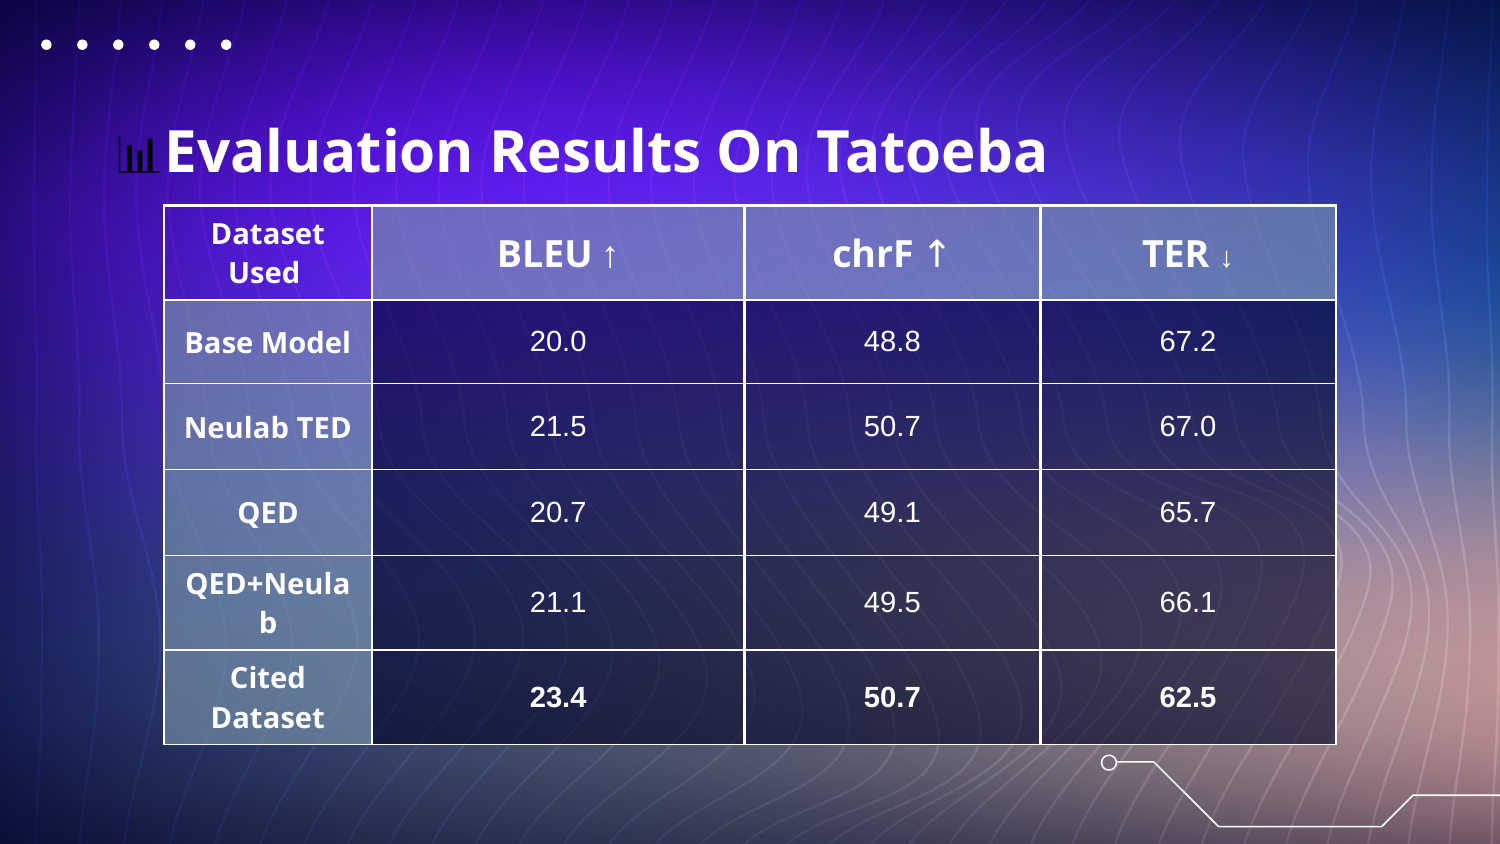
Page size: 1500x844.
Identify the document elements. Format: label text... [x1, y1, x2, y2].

table_header Dataset Used [165, 207, 371, 299]
table_cell Cited Dataset [165, 651, 371, 744]
picture [0, 0, 1500, 844]
table_cell 65.7 [1042, 470, 1335, 555]
table_header TER ↓ [1042, 207, 1335, 299]
picture [1103, 757, 1115, 769]
table_cell 67.0 [1042, 384, 1335, 469]
table_cell 20.0 [373, 301, 743, 383]
table_cell QED [165, 470, 371, 555]
table_cell 48.8 [746, 301, 1039, 383]
table_cell Neulab TED [165, 384, 371, 469]
table_cell 49.1 [746, 470, 1039, 555]
table_cell 21.1 [373, 556, 743, 649]
table_cell 62.5 [1042, 651, 1335, 744]
table_cell 67.2 [1042, 301, 1335, 383]
table_cell 23.4 [373, 651, 743, 744]
text_box 📊Evaluation Results On Tatoeba [99, 106, 1099, 192]
table_cell 50.7 [746, 651, 1039, 744]
table_cell QED+Neulab [165, 556, 371, 649]
table_cell 21.5 [373, 384, 743, 469]
table_cell 49.5 [746, 556, 1039, 649]
table_cell 50.7 [746, 384, 1039, 469]
table_cell 20.7 [373, 470, 743, 555]
table_header chrF ↑ [746, 207, 1039, 299]
table_header BLEU ↑ [373, 207, 743, 299]
table_cell Base Model [165, 301, 371, 383]
table_cell 66.1 [1042, 556, 1335, 649]
